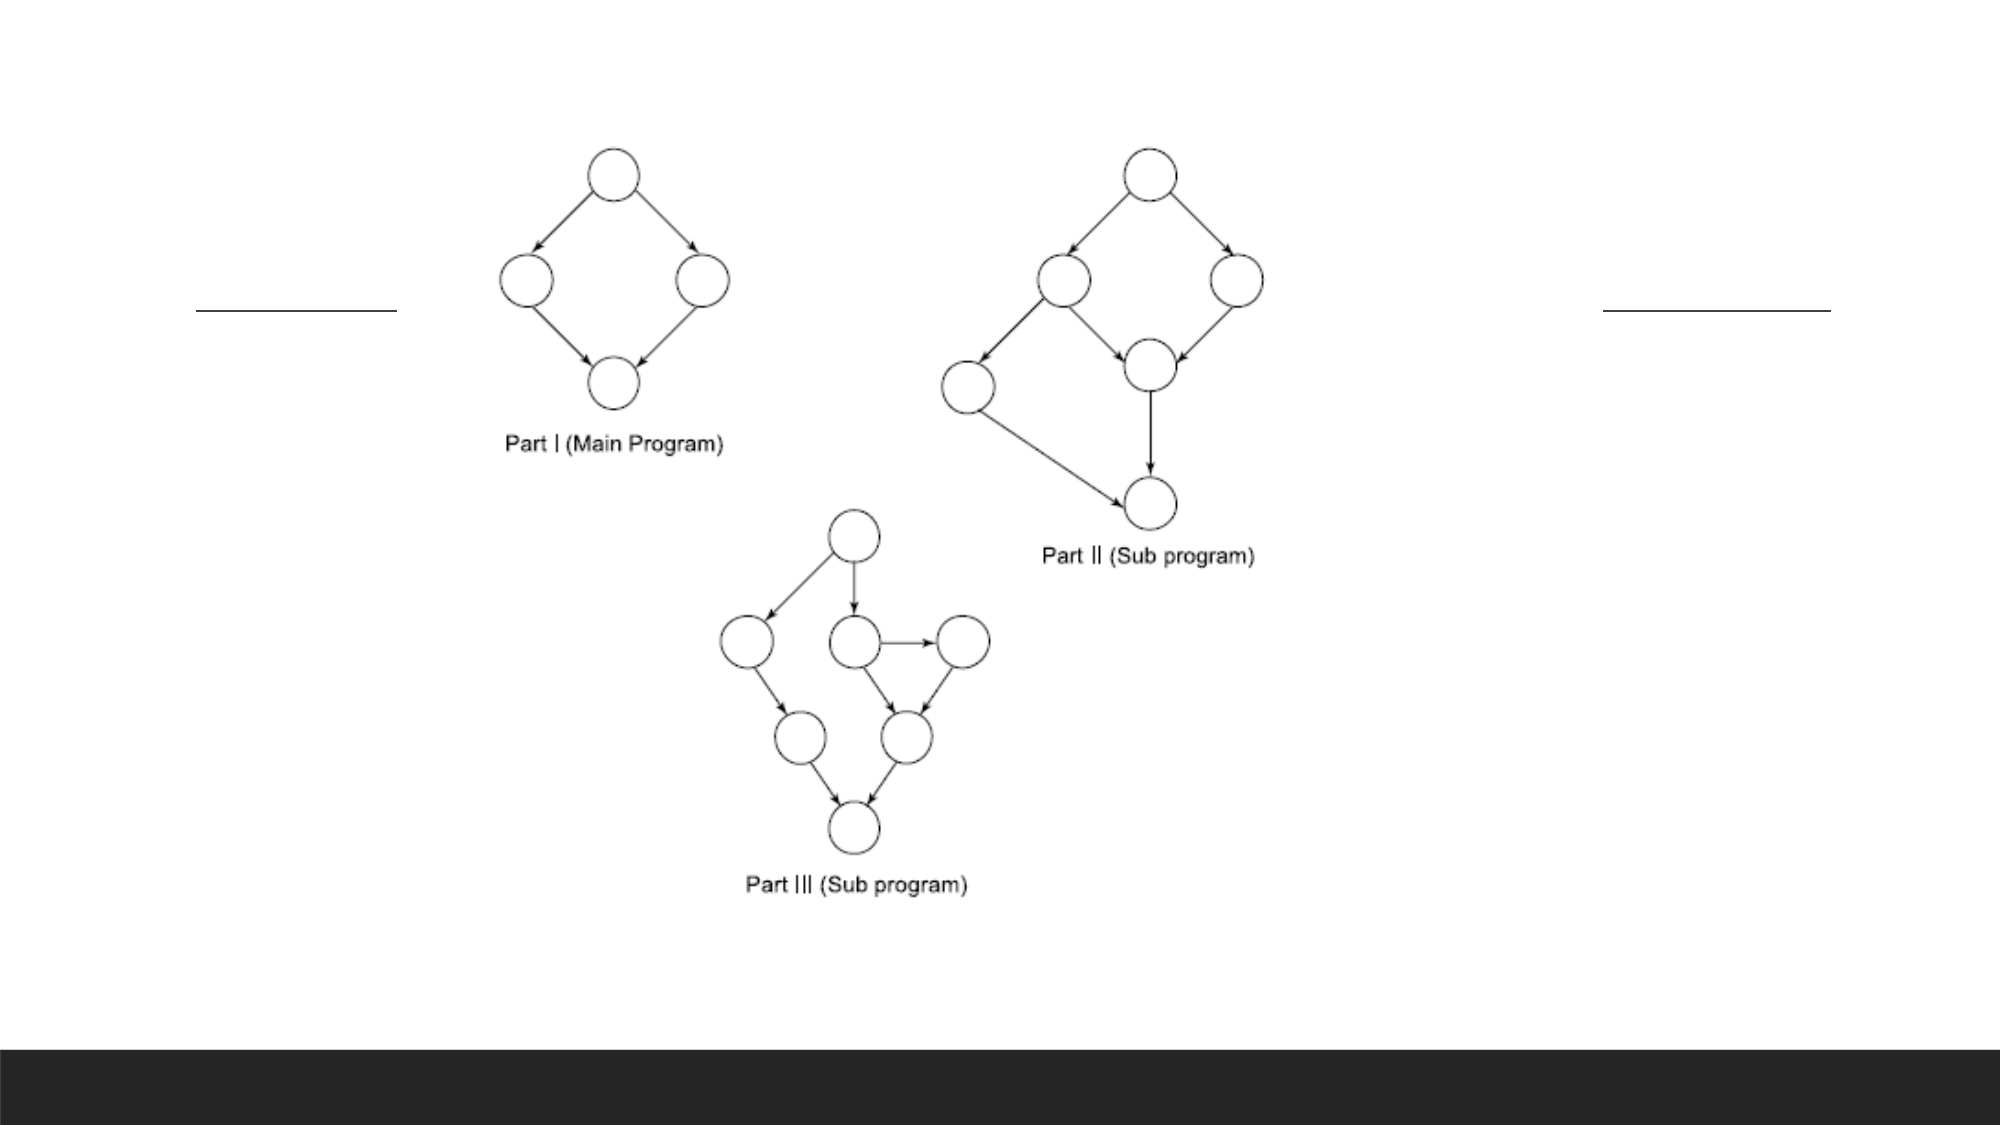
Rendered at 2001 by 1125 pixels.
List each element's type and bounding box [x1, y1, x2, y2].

list [396, 104, 1603, 935]
text_box [0, 1049, 2000, 1125]
